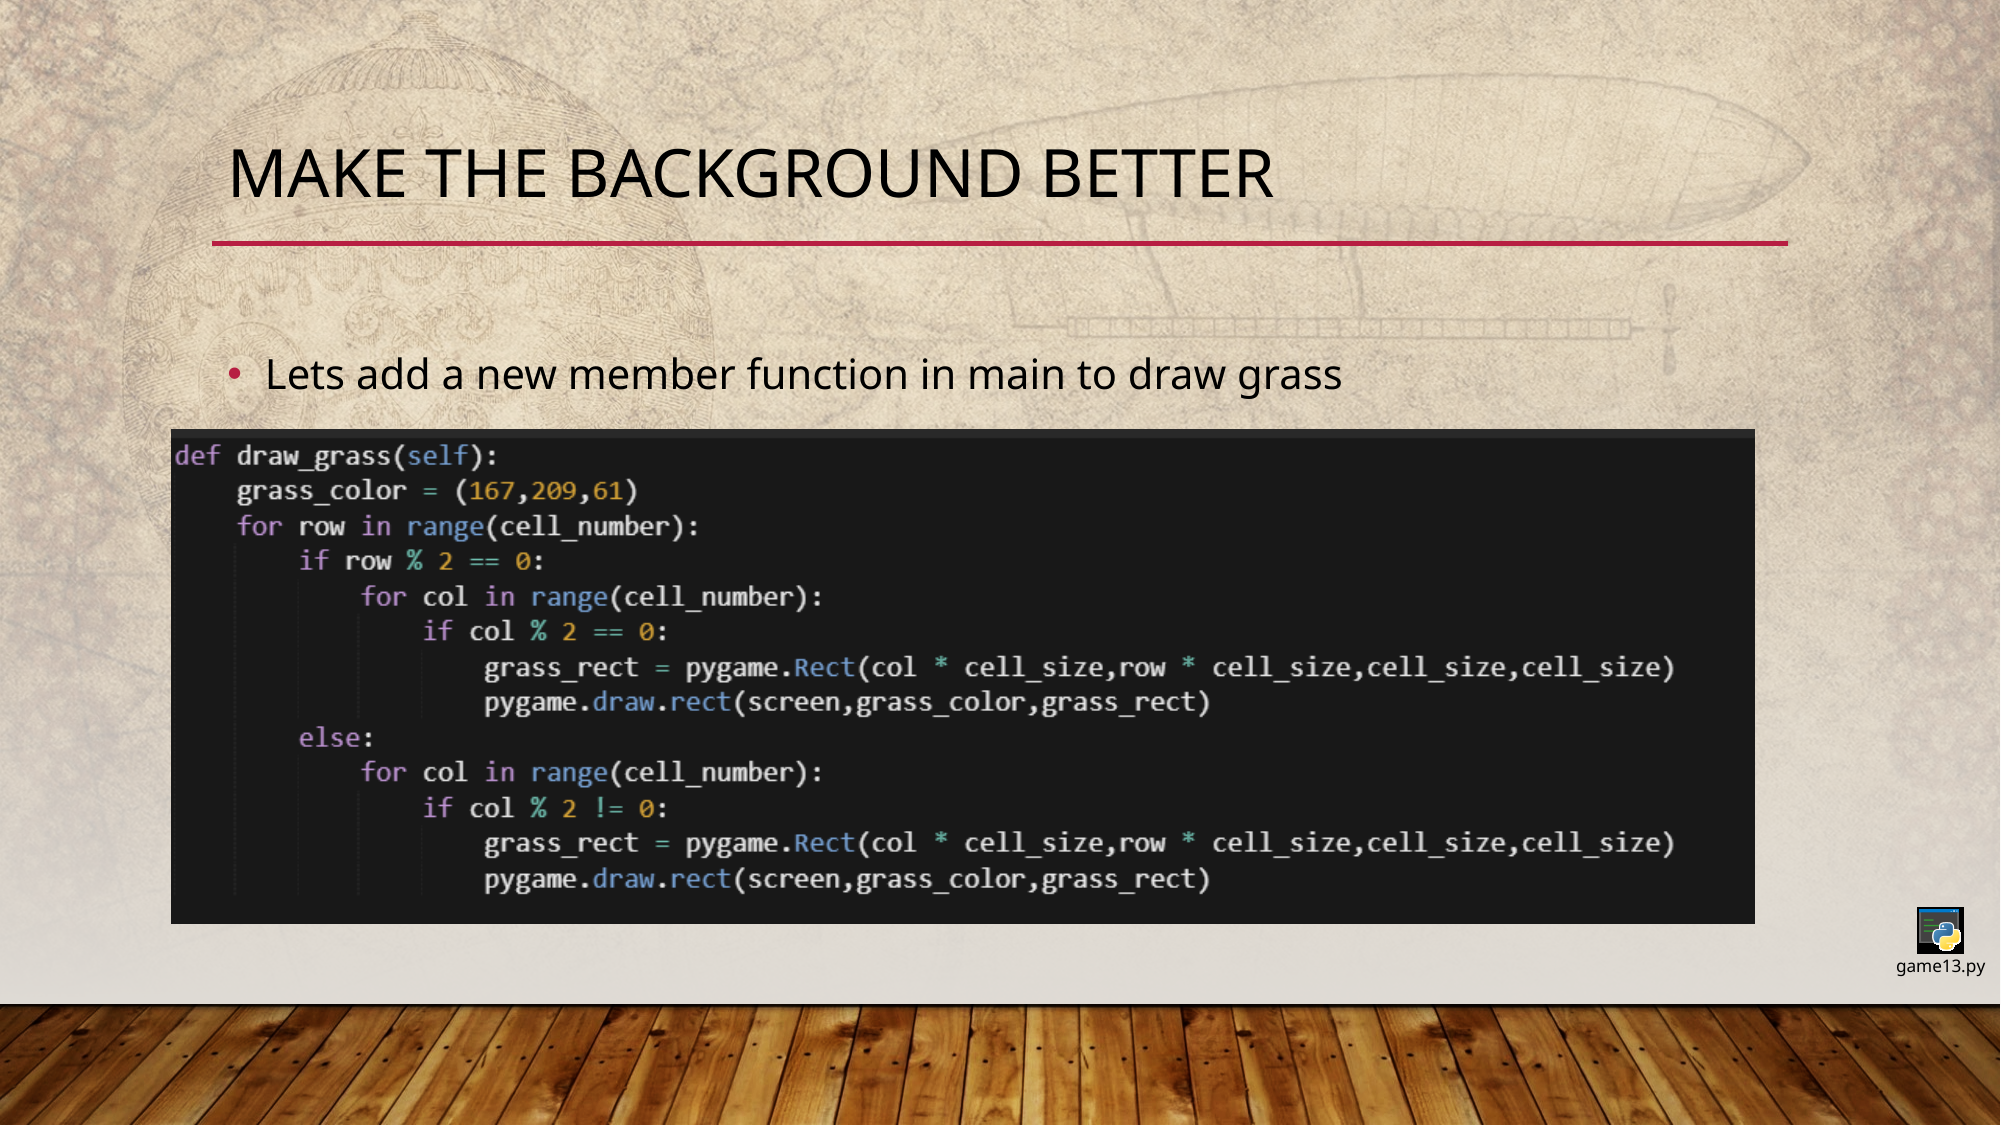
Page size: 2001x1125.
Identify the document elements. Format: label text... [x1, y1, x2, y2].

picture [0, 1004, 2000, 1125]
picture [171, 429, 1755, 924]
list Lets add a new member function in main to draw grass [212, 330, 1788, 897]
title Make the background better [212, 131, 1788, 305]
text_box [1886, 906, 1994, 987]
